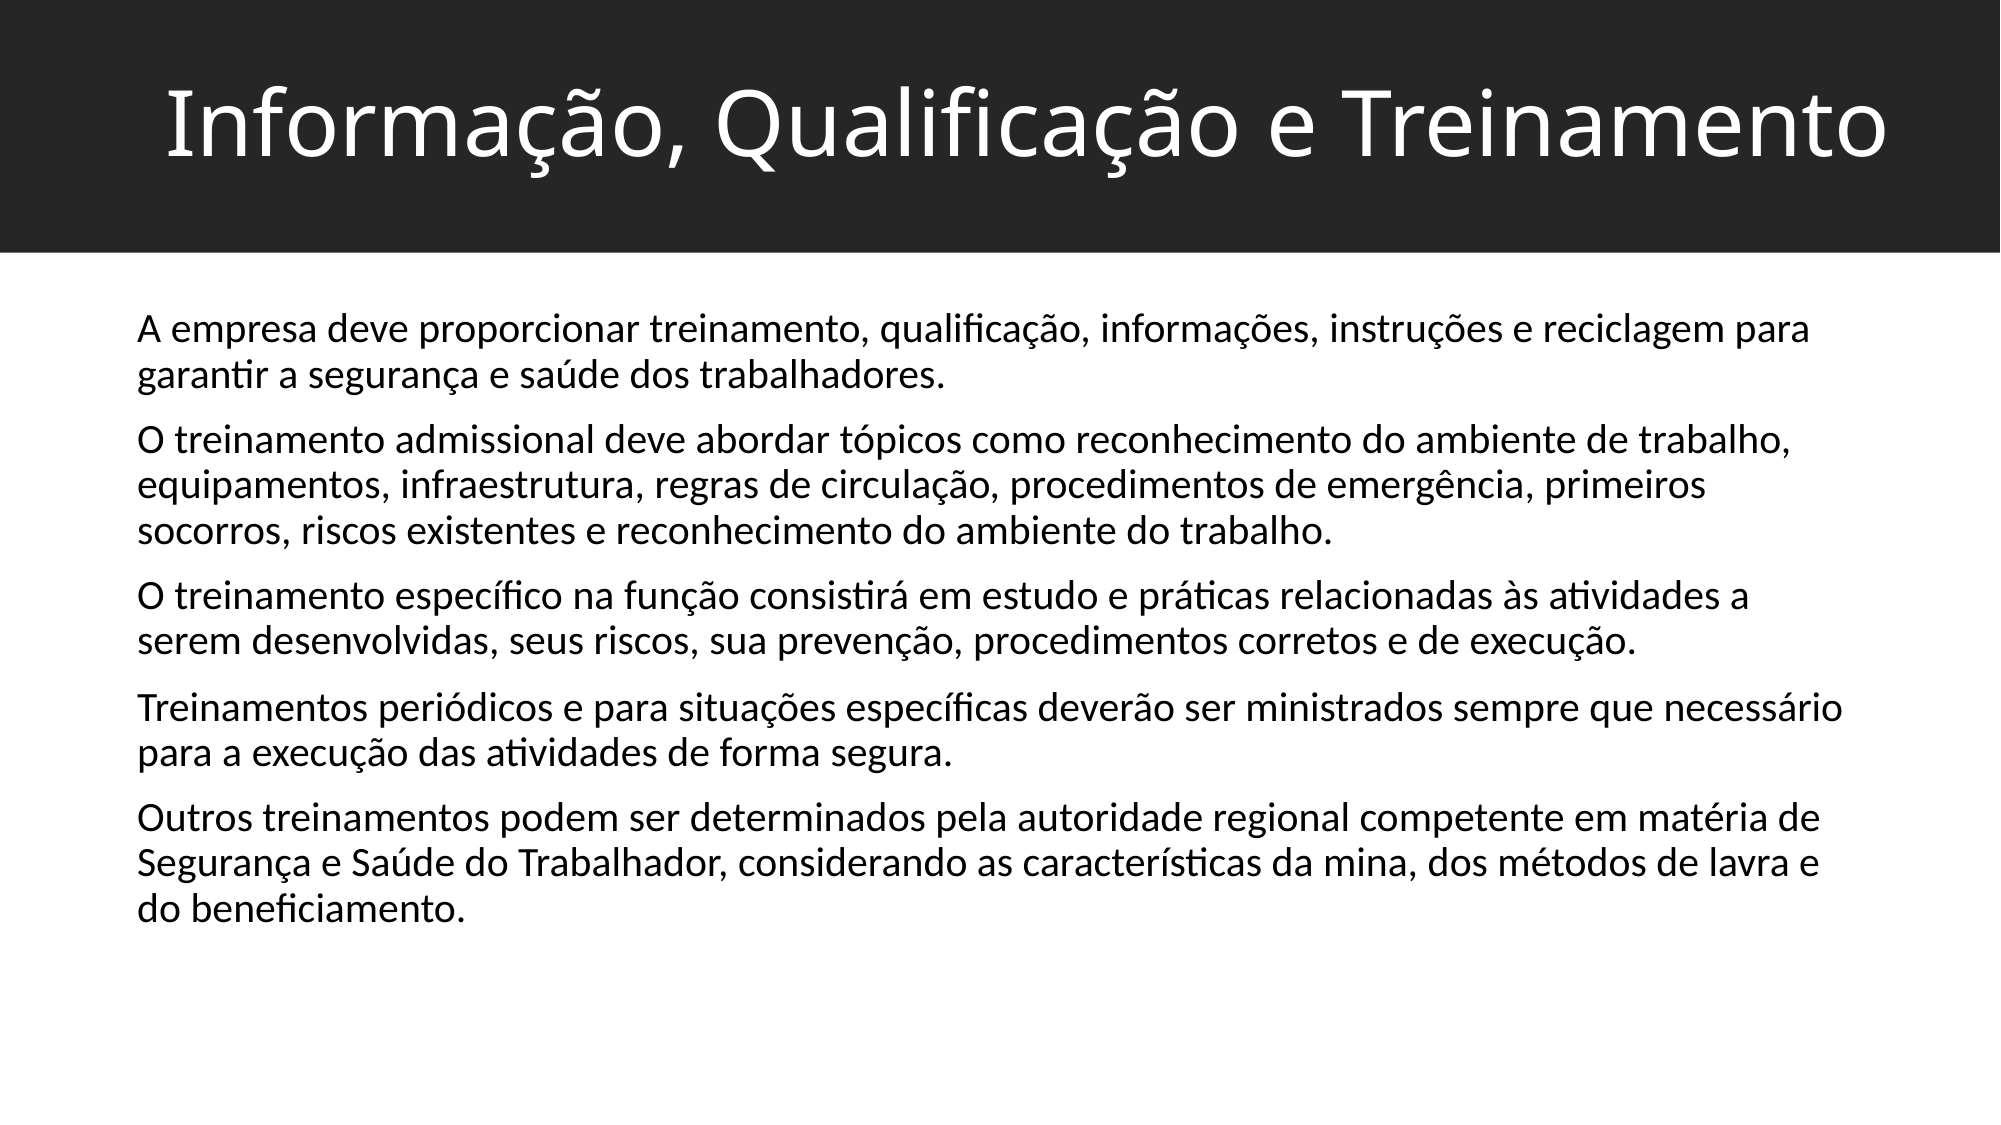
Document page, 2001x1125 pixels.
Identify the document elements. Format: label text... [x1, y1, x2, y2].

text_box Informação, Qualificação e Treinamento [0, 0, 2000, 253]
list A empresa deve proporcionar treinamento, qualificação, informações, instruções e reciclagem para garantir a segurança e saúde dos trabalhadores. O treinamento admissional deve abordar tópicos como reconhecimento do ambiente de trabalho, equipamentos, infraestrutura, regras de circulação, procedimentos de emergência, primeiros socorros, riscos existentes e reconhecimento do ambiente do trabalho. O treinamento específico na função consistirá em estudo e práticas relacionadas às atividades a serem desenvolvidas, seus riscos, sua prevenção, procedimentos corretos e de execução. Treinamentos periódicos e para situações específicas deverão ser ministrados sempre que necessário para a execução das atividades de forma segura. Outros treinamentos podem ser determinados pela autoridade regional competente em matéria de Segurança e Saúde do Trabalhador, considerando as características da mina, dos métodos de lavra e do beneficiamento. [0, 299, 1863, 1014]
